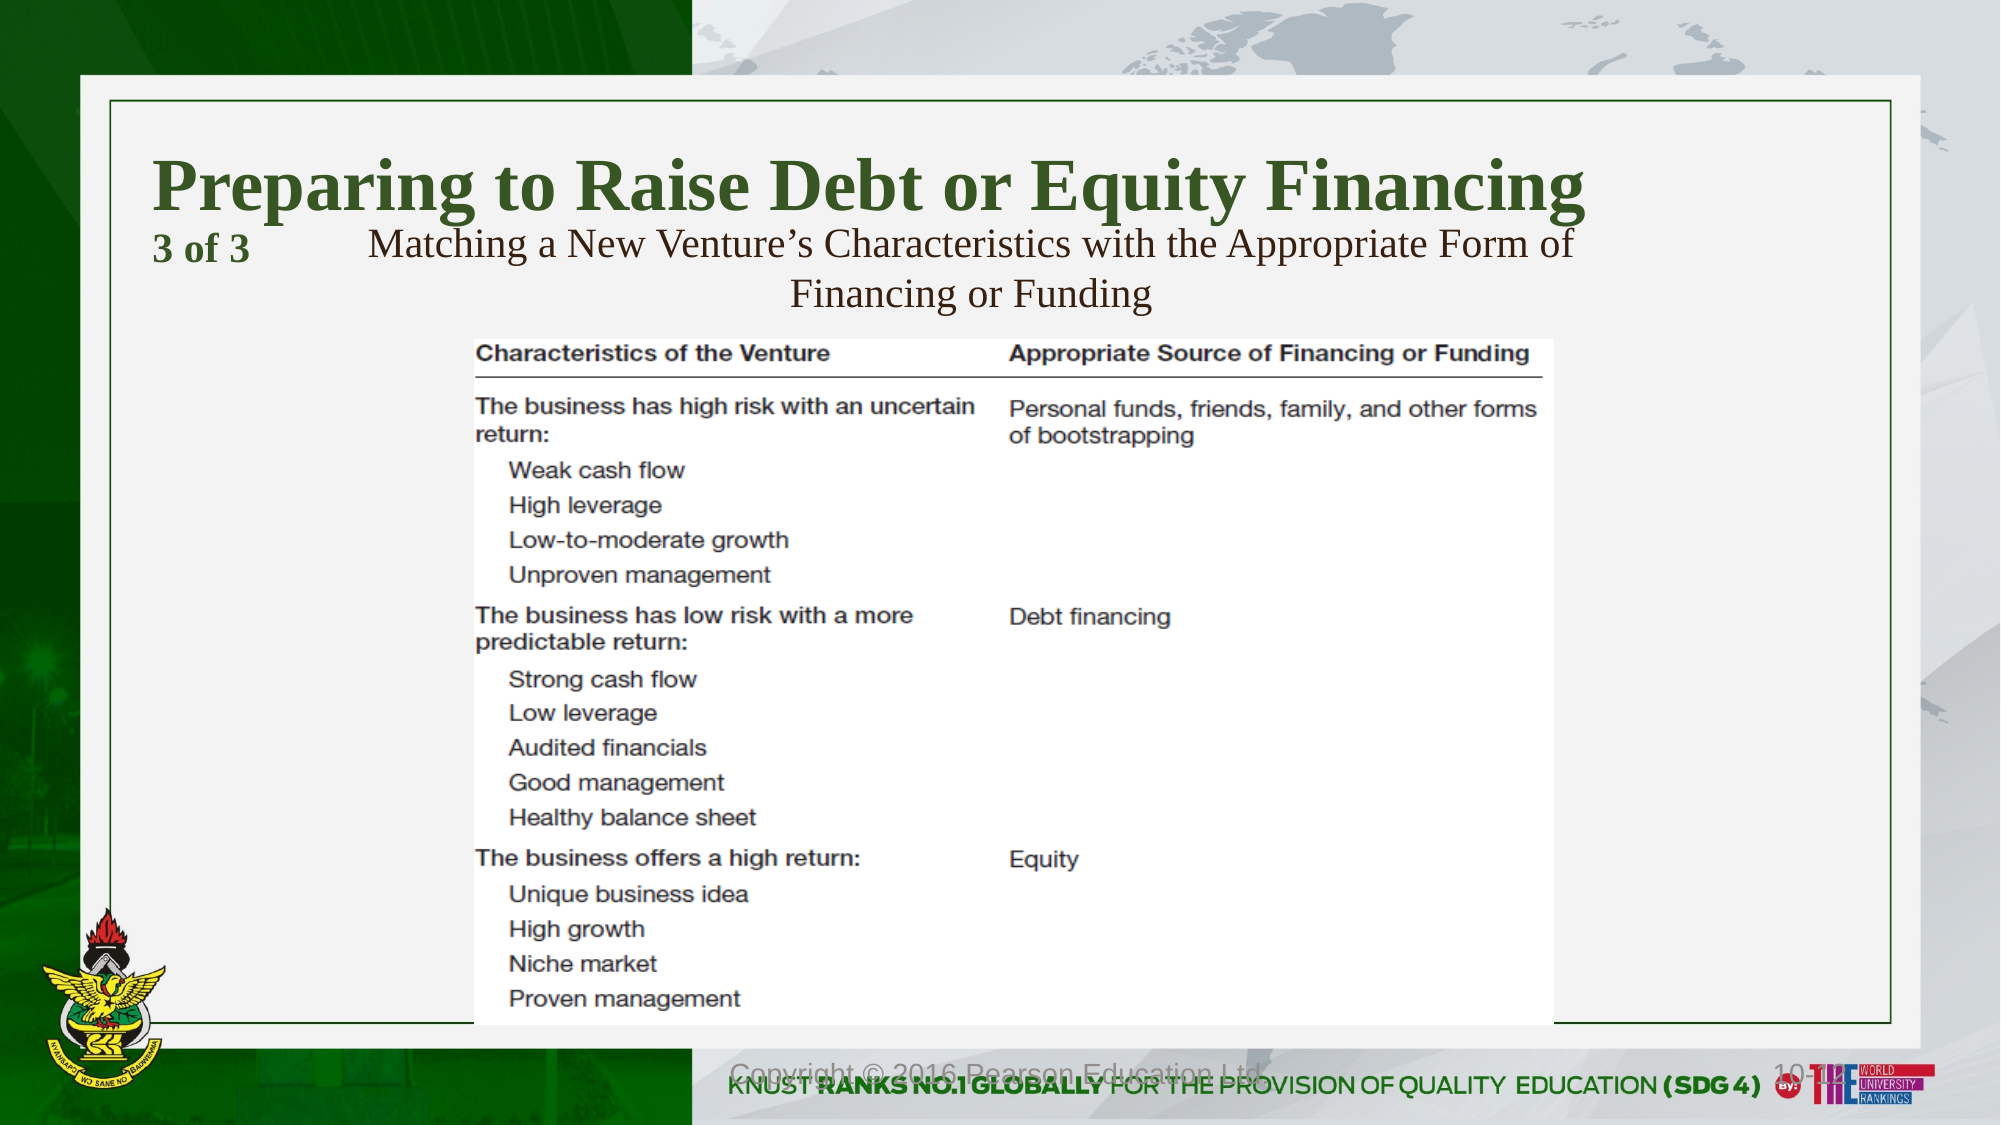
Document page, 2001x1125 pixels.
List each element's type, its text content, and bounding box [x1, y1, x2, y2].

slide_number 10-12 [1412, 1042, 1863, 1103]
picture [0, 0, 2001, 1125]
title Preparing to Raise Debt or Equity Financing 3 of 3 [137, 99, 1863, 318]
text_box Matching a New Venture’s Characteristics with the Appropriate Form of Financing or Funding [346, 208, 1597, 324]
footer Copyright © 2016 Pearson Education Ltd. [662, 1042, 1338, 1103]
